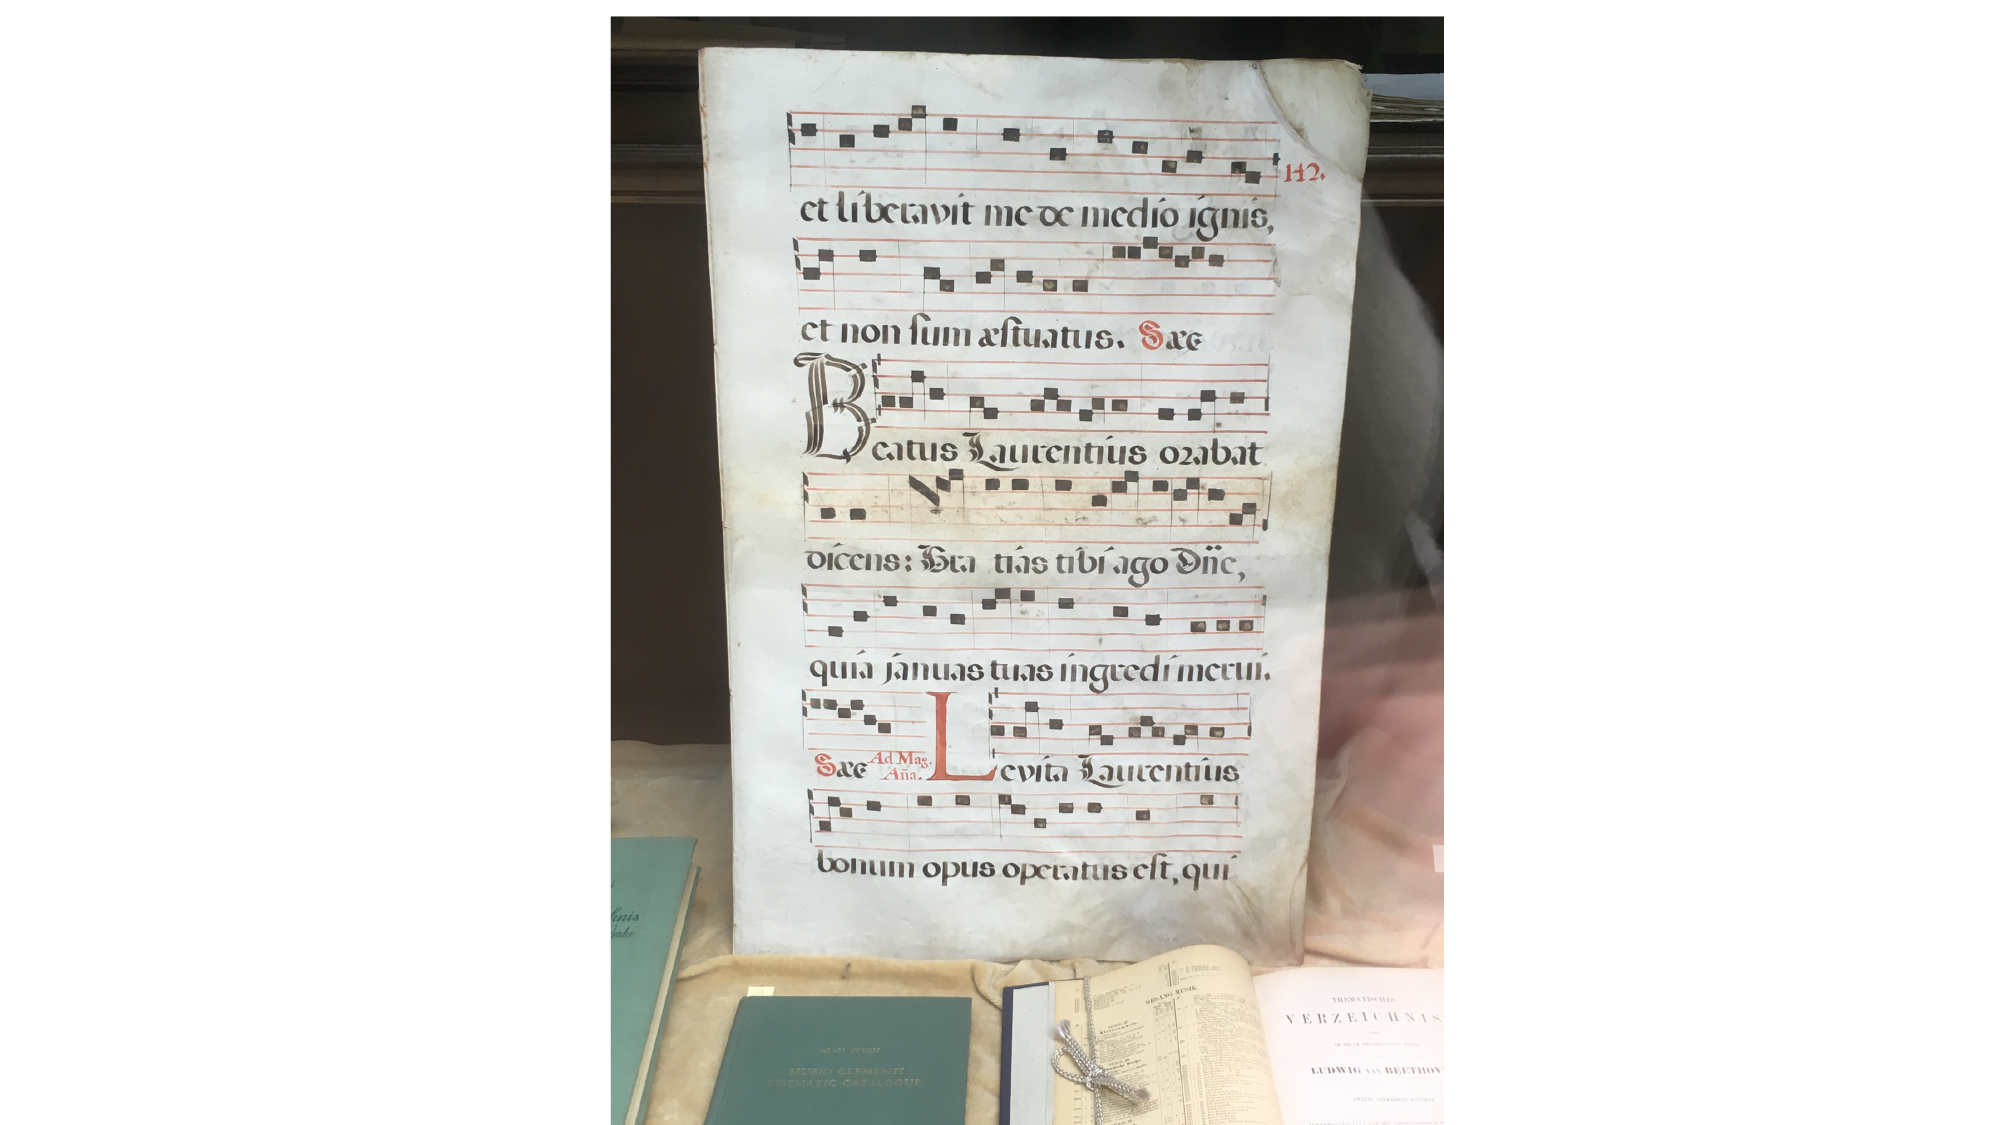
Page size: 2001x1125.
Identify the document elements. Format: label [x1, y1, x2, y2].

picture [611, 989, 1444, 1125]
picture [611, 18, 1444, 155]
list [471, 155, 1583, 989]
